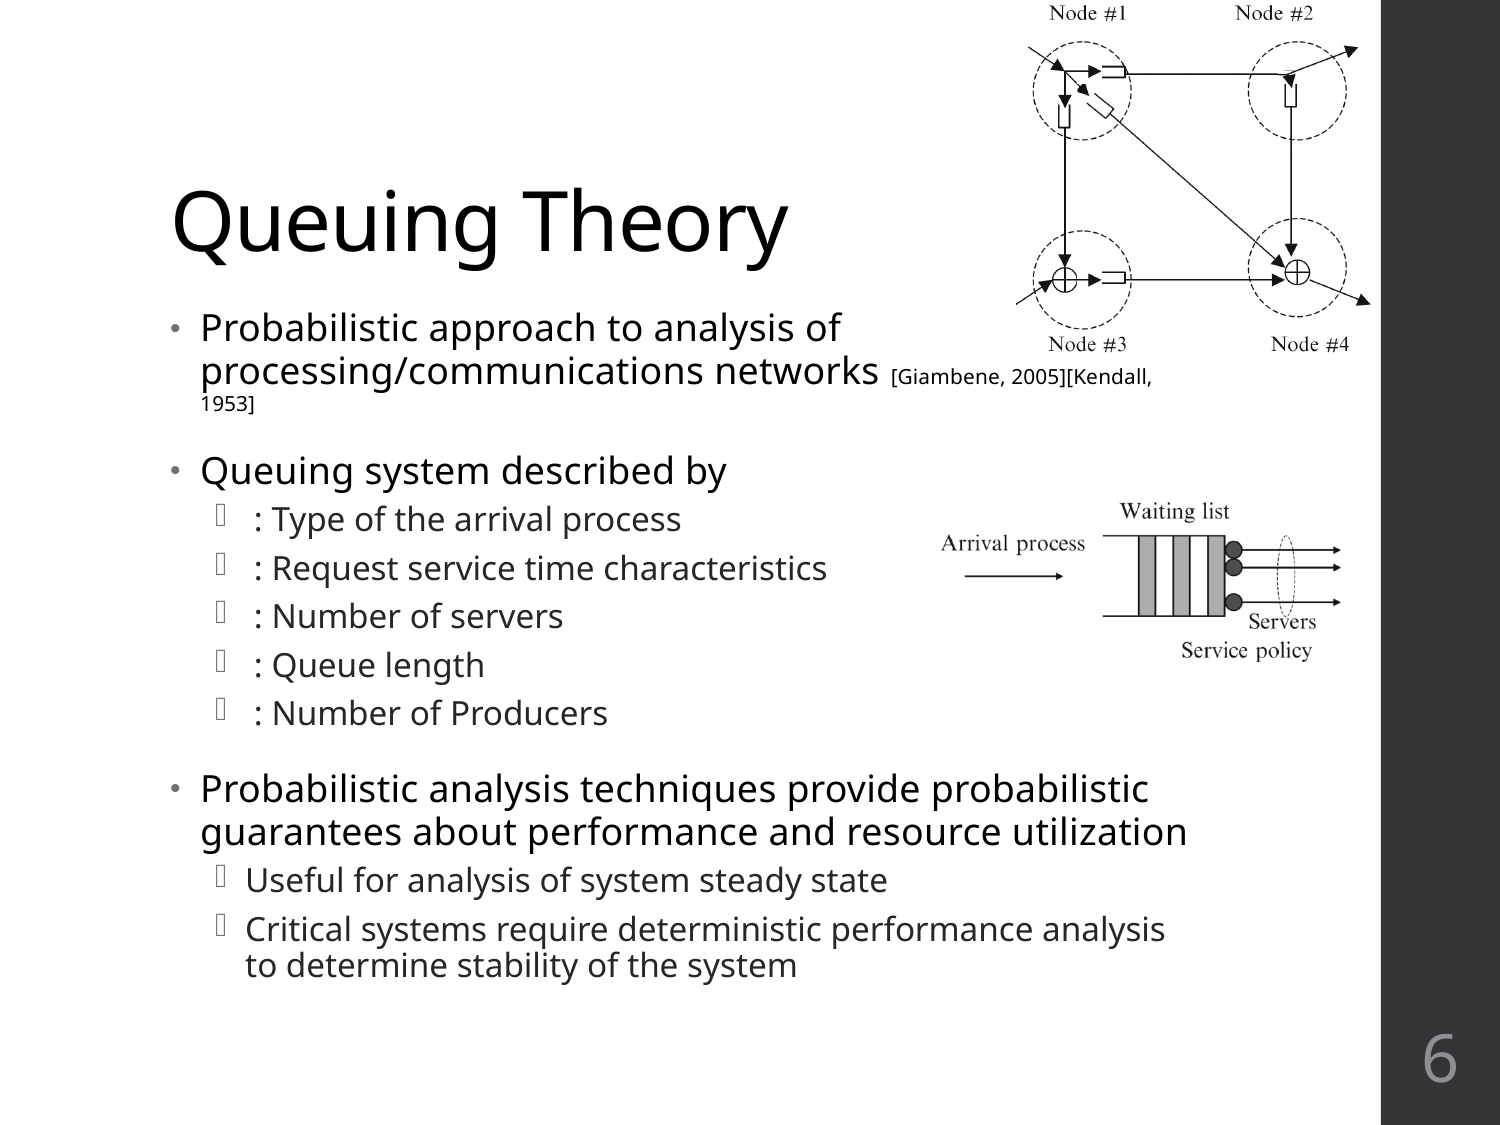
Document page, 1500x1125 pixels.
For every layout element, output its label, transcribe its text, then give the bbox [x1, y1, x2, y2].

slide_number 6 [1384, 1012, 1498, 1110]
picture [1016, 0, 1374, 359]
picture [936, 491, 1348, 668]
title Queuing Theory [155, 60, 1009, 278]
